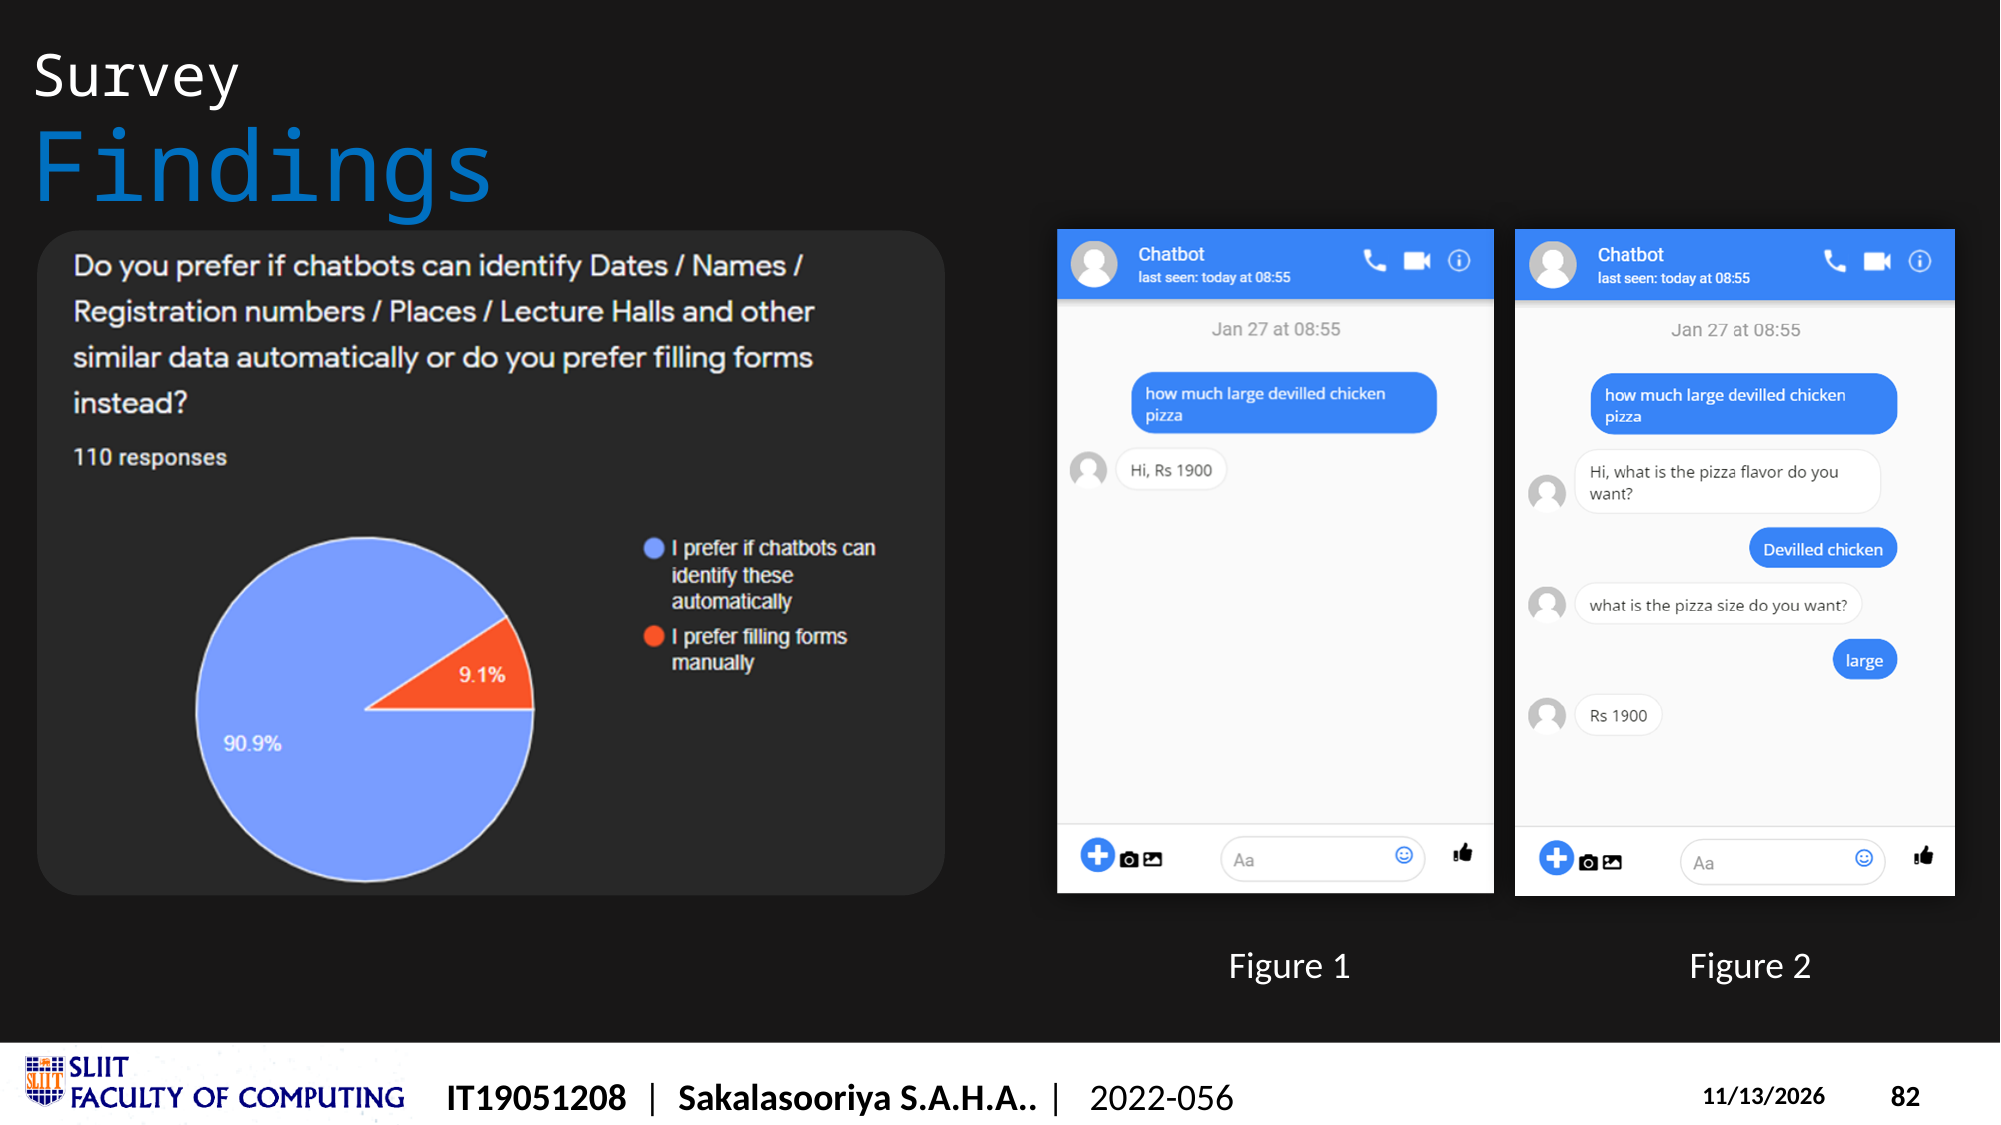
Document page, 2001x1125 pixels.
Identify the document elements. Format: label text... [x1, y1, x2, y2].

text_box [36, 231, 946, 897]
text_box Survey Findings [16, 3, 1594, 231]
text_box Figure 1 Figure 2 [1095, 933, 1881, 994]
picture [1515, 229, 1955, 896]
picture [0, 1045, 413, 1125]
picture [1056, 229, 1494, 896]
